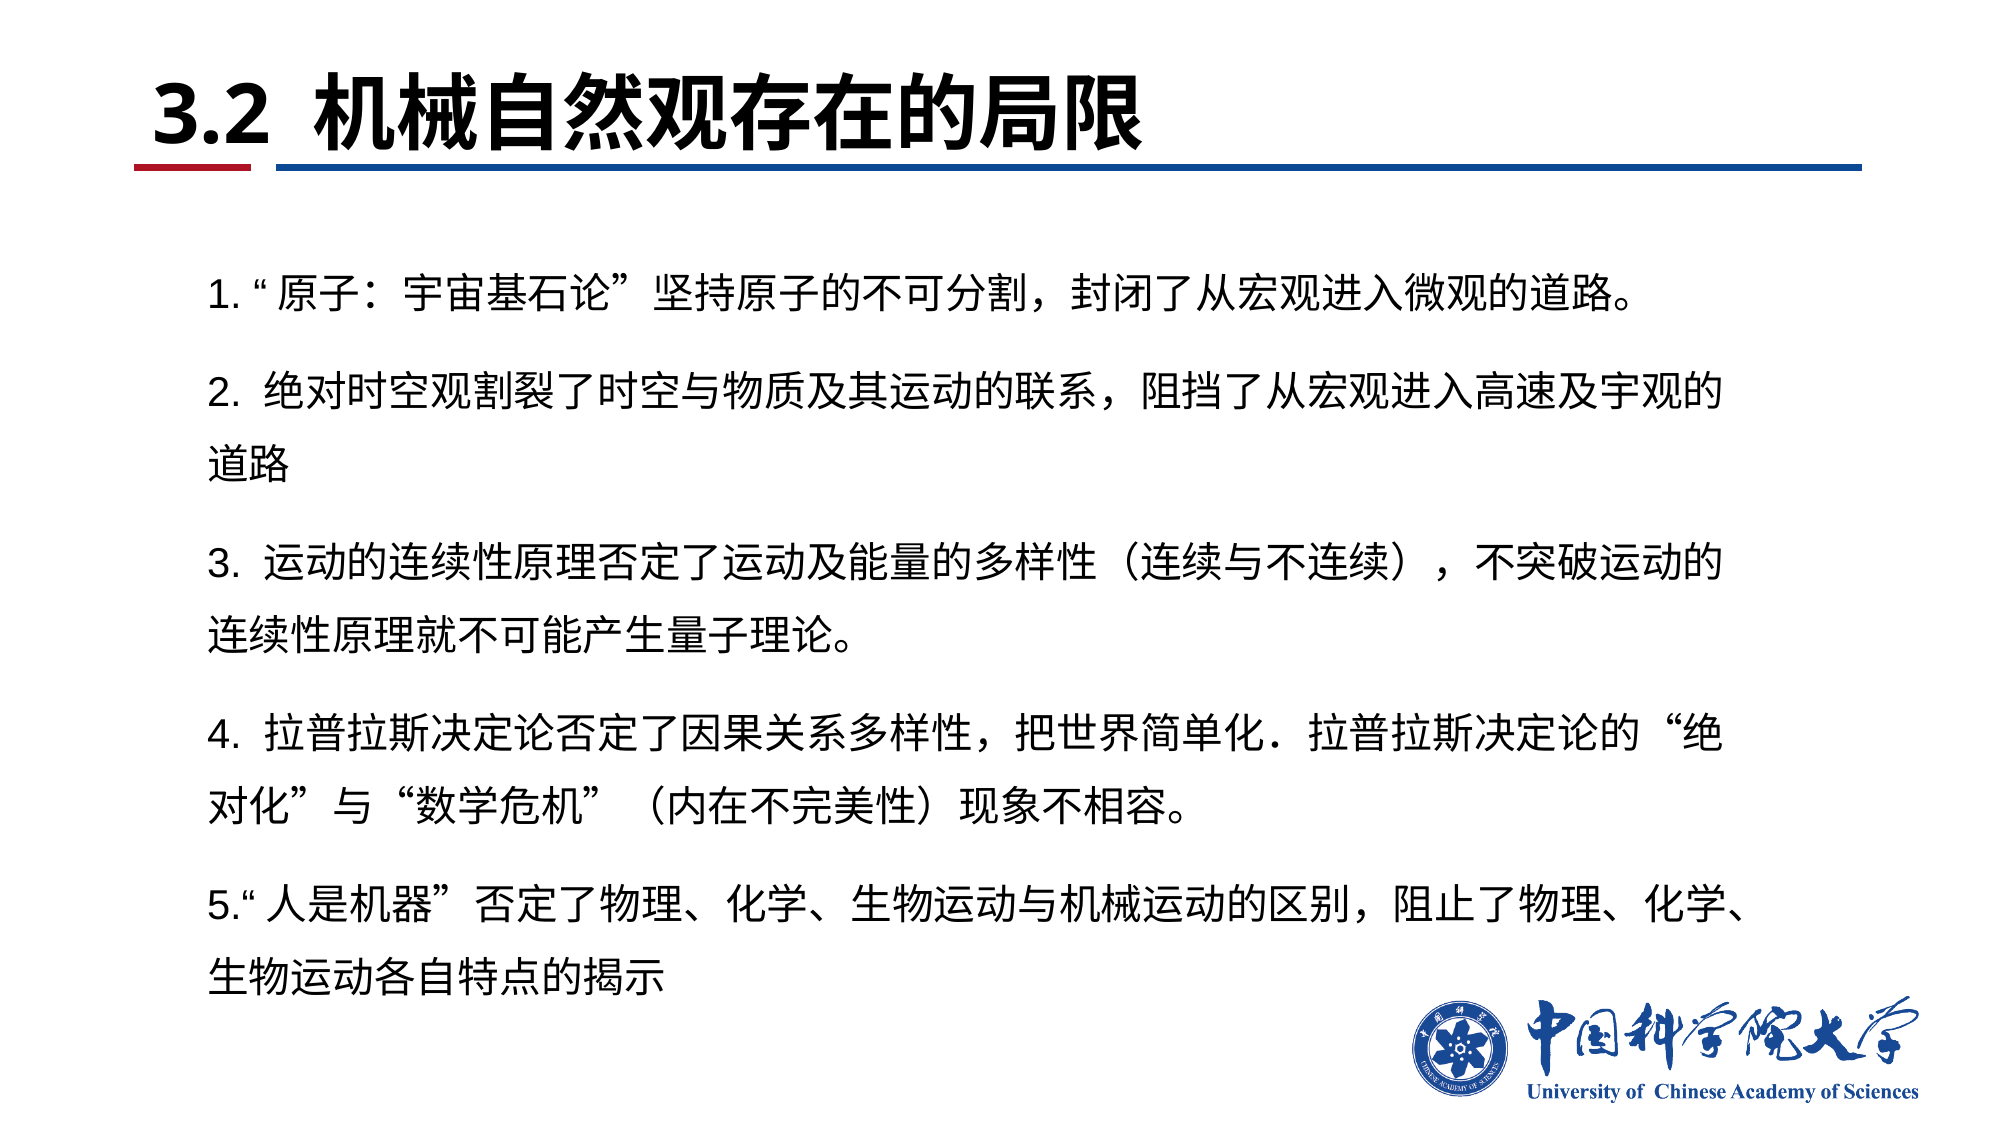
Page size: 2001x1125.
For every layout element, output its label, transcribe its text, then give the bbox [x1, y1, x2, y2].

text_box 1. “原子：宇宙基石论”坚持原子的不可分割，封闭了从宏观进入微观的道路。 2. 绝对时空观割裂了时空与物质及其运动的联系，阻挡了从宏观进入高速及宇观的道路 3. 运动的连续性原理否定了运动及能量的多样性（连续与不连续），不突破运动的连续性原理就不可能产生量子理论。 4. 拉普拉斯决定论否定了因果关系多样性，把世界简单化．拉普拉斯决定论的“绝对化”与“数学危机”（内在不完美性）现象不相容。 5.“人是机器”否定了物理、化学、生物运动与机械运动的区别，阻止了物理、化学、生物运动各自特点的揭示 [192, 236, 1759, 1008]
title 3.2 机械自然观存在的局限 [137, 0, 1863, 168]
picture [1412, 996, 1919, 1103]
